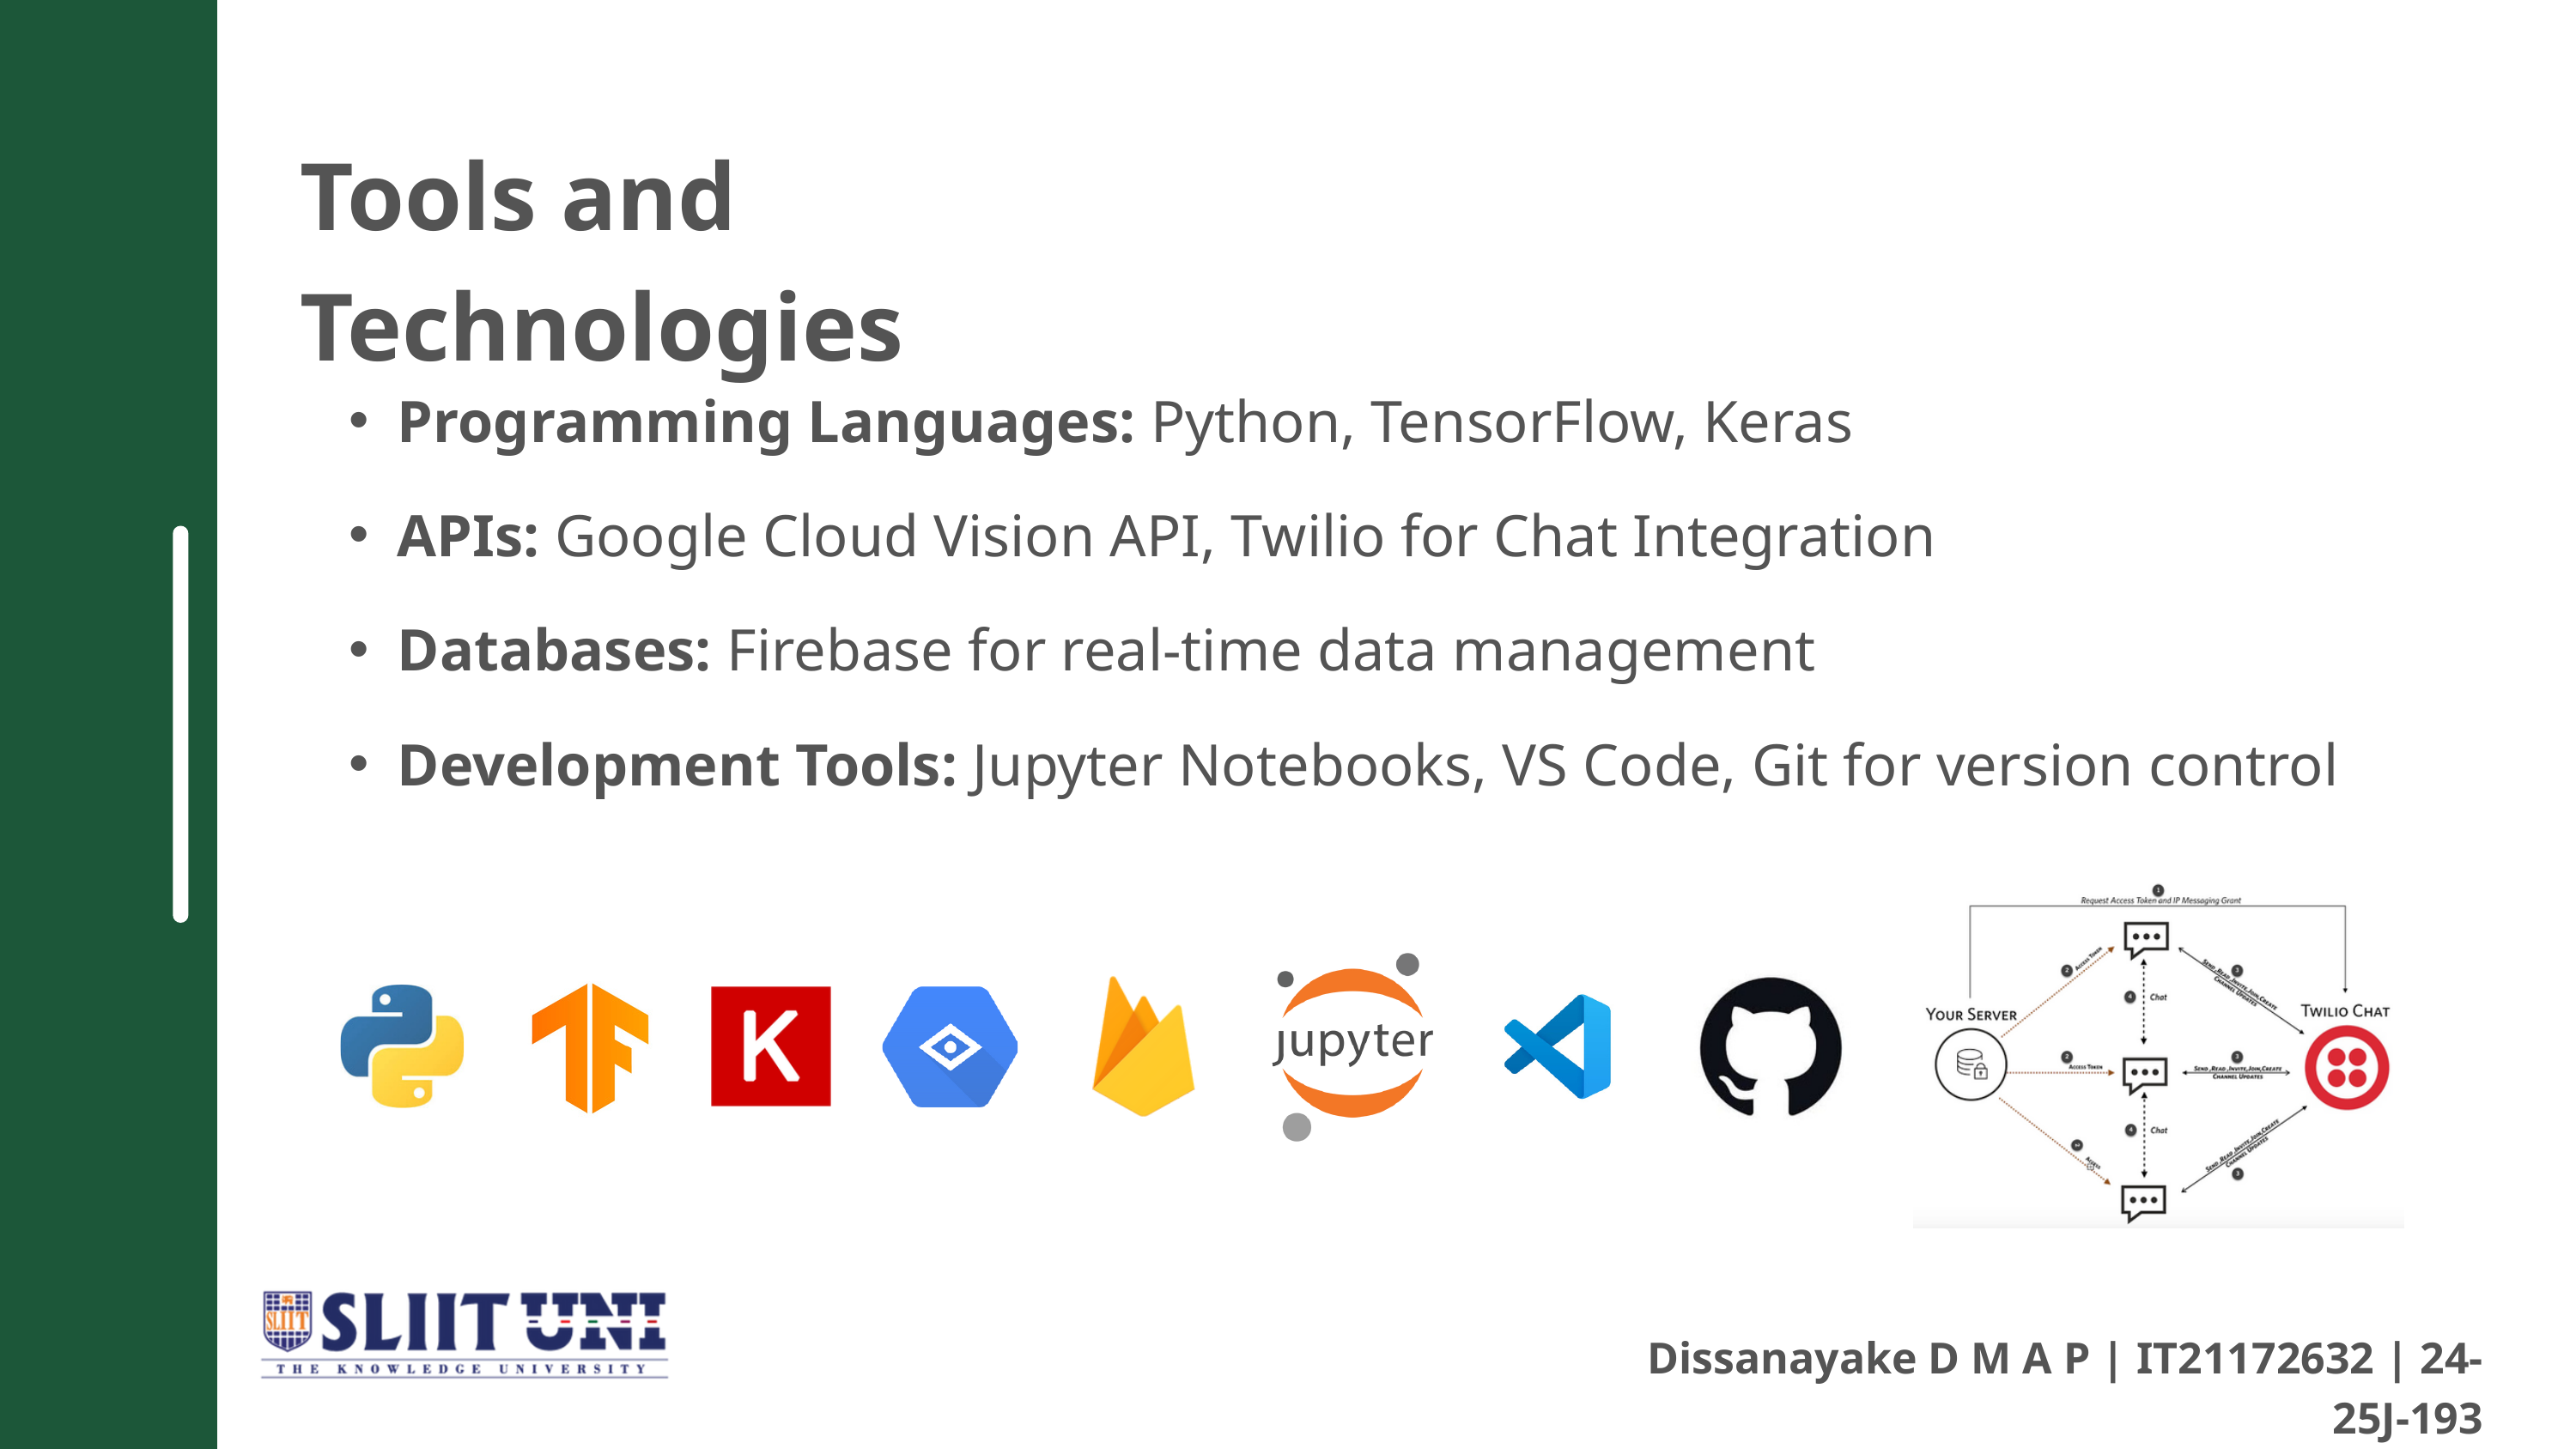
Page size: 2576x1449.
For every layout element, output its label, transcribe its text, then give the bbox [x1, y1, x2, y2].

text_box [513, 961, 660, 1132]
text_box [1067, 970, 1220, 1123]
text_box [0, 0, 218, 1449]
text_box Tools and Technologies [300, 119, 1343, 338]
text_box [1485, 974, 1630, 1119]
text_box [1912, 864, 2404, 1228]
text_box [709, 985, 833, 1108]
text_box [340, 985, 465, 1108]
text_box [1270, 950, 1436, 1143]
text_box [1679, 955, 1863, 1139]
text_box Programming Languages: Python, TensorFlow, Keras APIs: Google Cloud Vision API, Twilio for Chat Integration Databases: Firebase for real-time data management Development Tools: Jupyter Notebooks, VS Code, Git for version control [300, 338, 2376, 797]
text_box [246, 1275, 682, 1393]
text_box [173, 525, 189, 924]
text_box Dissanayake D M A P | IT21172632 | 24-25J-193 [1571, 1322, 2483, 1443]
text_box [882, 986, 1018, 1107]
